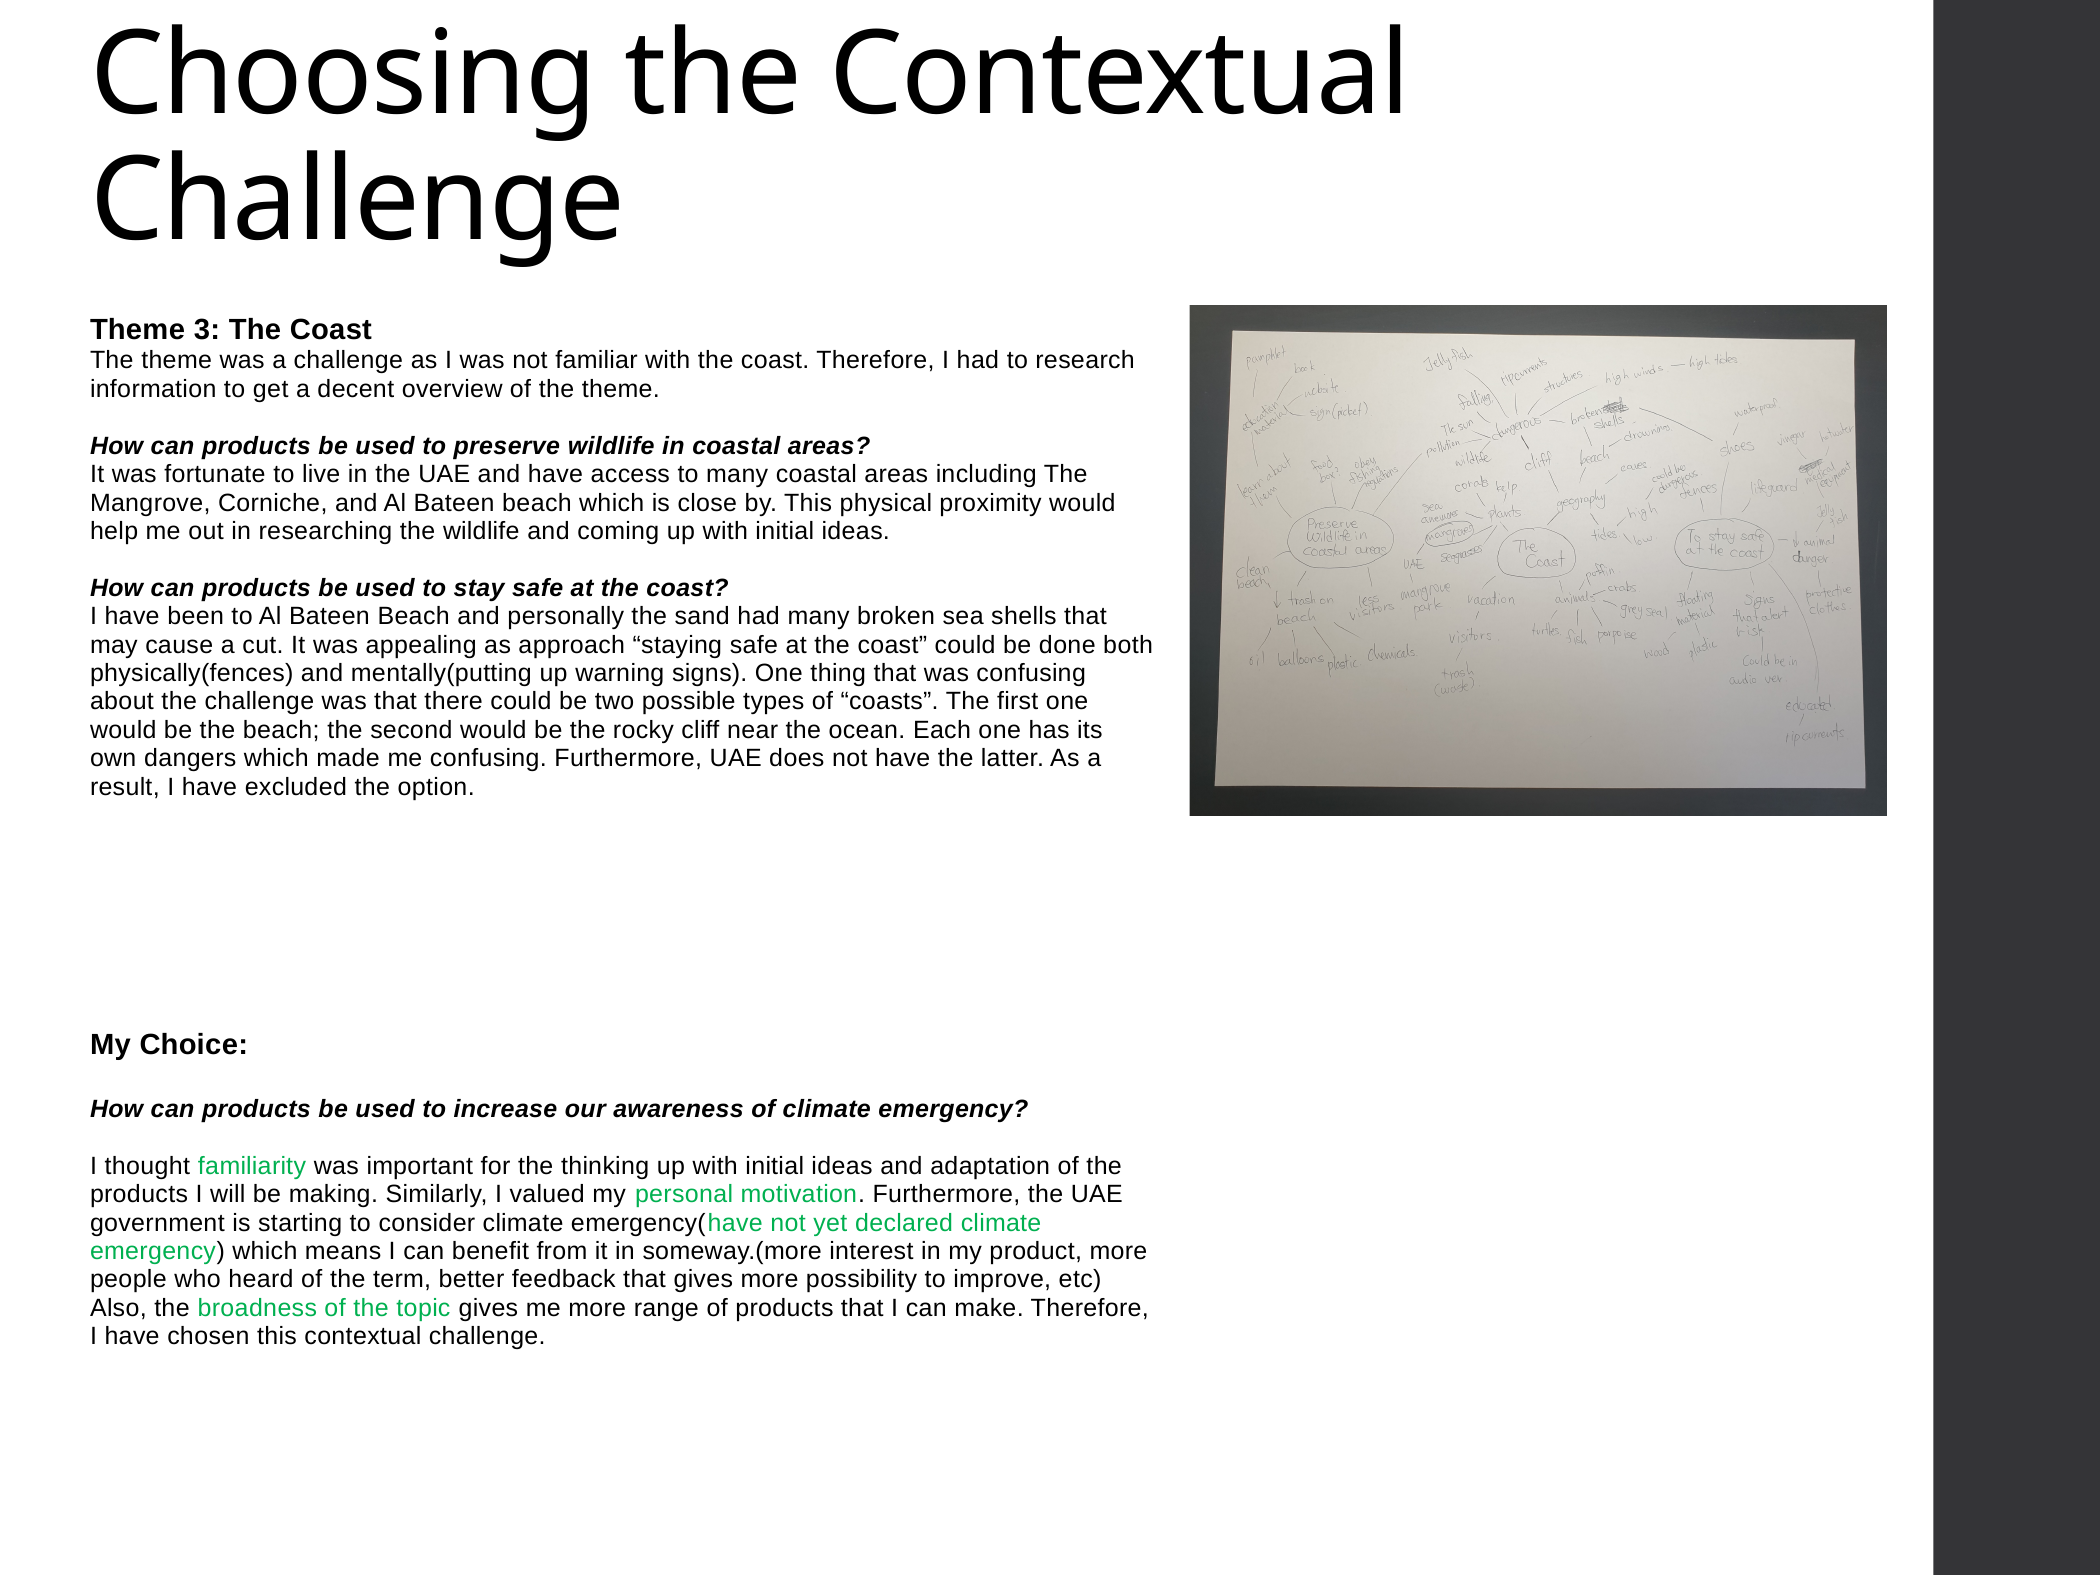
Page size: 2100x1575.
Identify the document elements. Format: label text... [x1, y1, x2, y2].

list Theme 3: The Coast The theme was a challenge as I was not familiar with the coast. Therefore, I had to research information to get a decent overview of the theme. How can products be used to preserve wildlife in coastal areas? It was fortunate to live in the UAE and have access to many coastal areas including The Mangrove, Corniche, and Al Bateen beach which is close by. This physical proximity would help me out in researching the wildlife and coming up with initial ideas. How can products be used to stay safe at the coast? I have been to Al Bateen Beach and personally the sand had many broken sea shells that may cause a cut. It was appealing as approach “staying safe at the coast” could be done both physically(fences) and mentally(putting up warning signs). One thing that was confusing about the challenge was that there could be two possible types of “coasts”. The first one would be the beach; the second would be the rocky cliff near the ocean. Each one has its own dangers which made me confusing. Furthermore, UAE does not have the latter. As a result, I have excluded the option. My Choice: How can products be used to increase our awareness of climate emergency? I thought familiarity was important for the thinking up with initial ideas and adaptation of the products I will be making. Similarly, I valued my personal motivation. Furthermore, the UAE government is starting to consider climate emergency(have not yet declared climate emergency) which means I can benefit from it in someway.(more interest in my product, more people who heard of the term, better feedback that gives more possibility to improve, etc) Also, the broadness of the topic gives me more range of products that I can make. Therefore, I have chosen this contextual challenge. [75, 305, 1173, 1491]
picture [1189, 305, 1888, 816]
title Choosing the Contextual Challenge [75, 83, 1887, 273]
